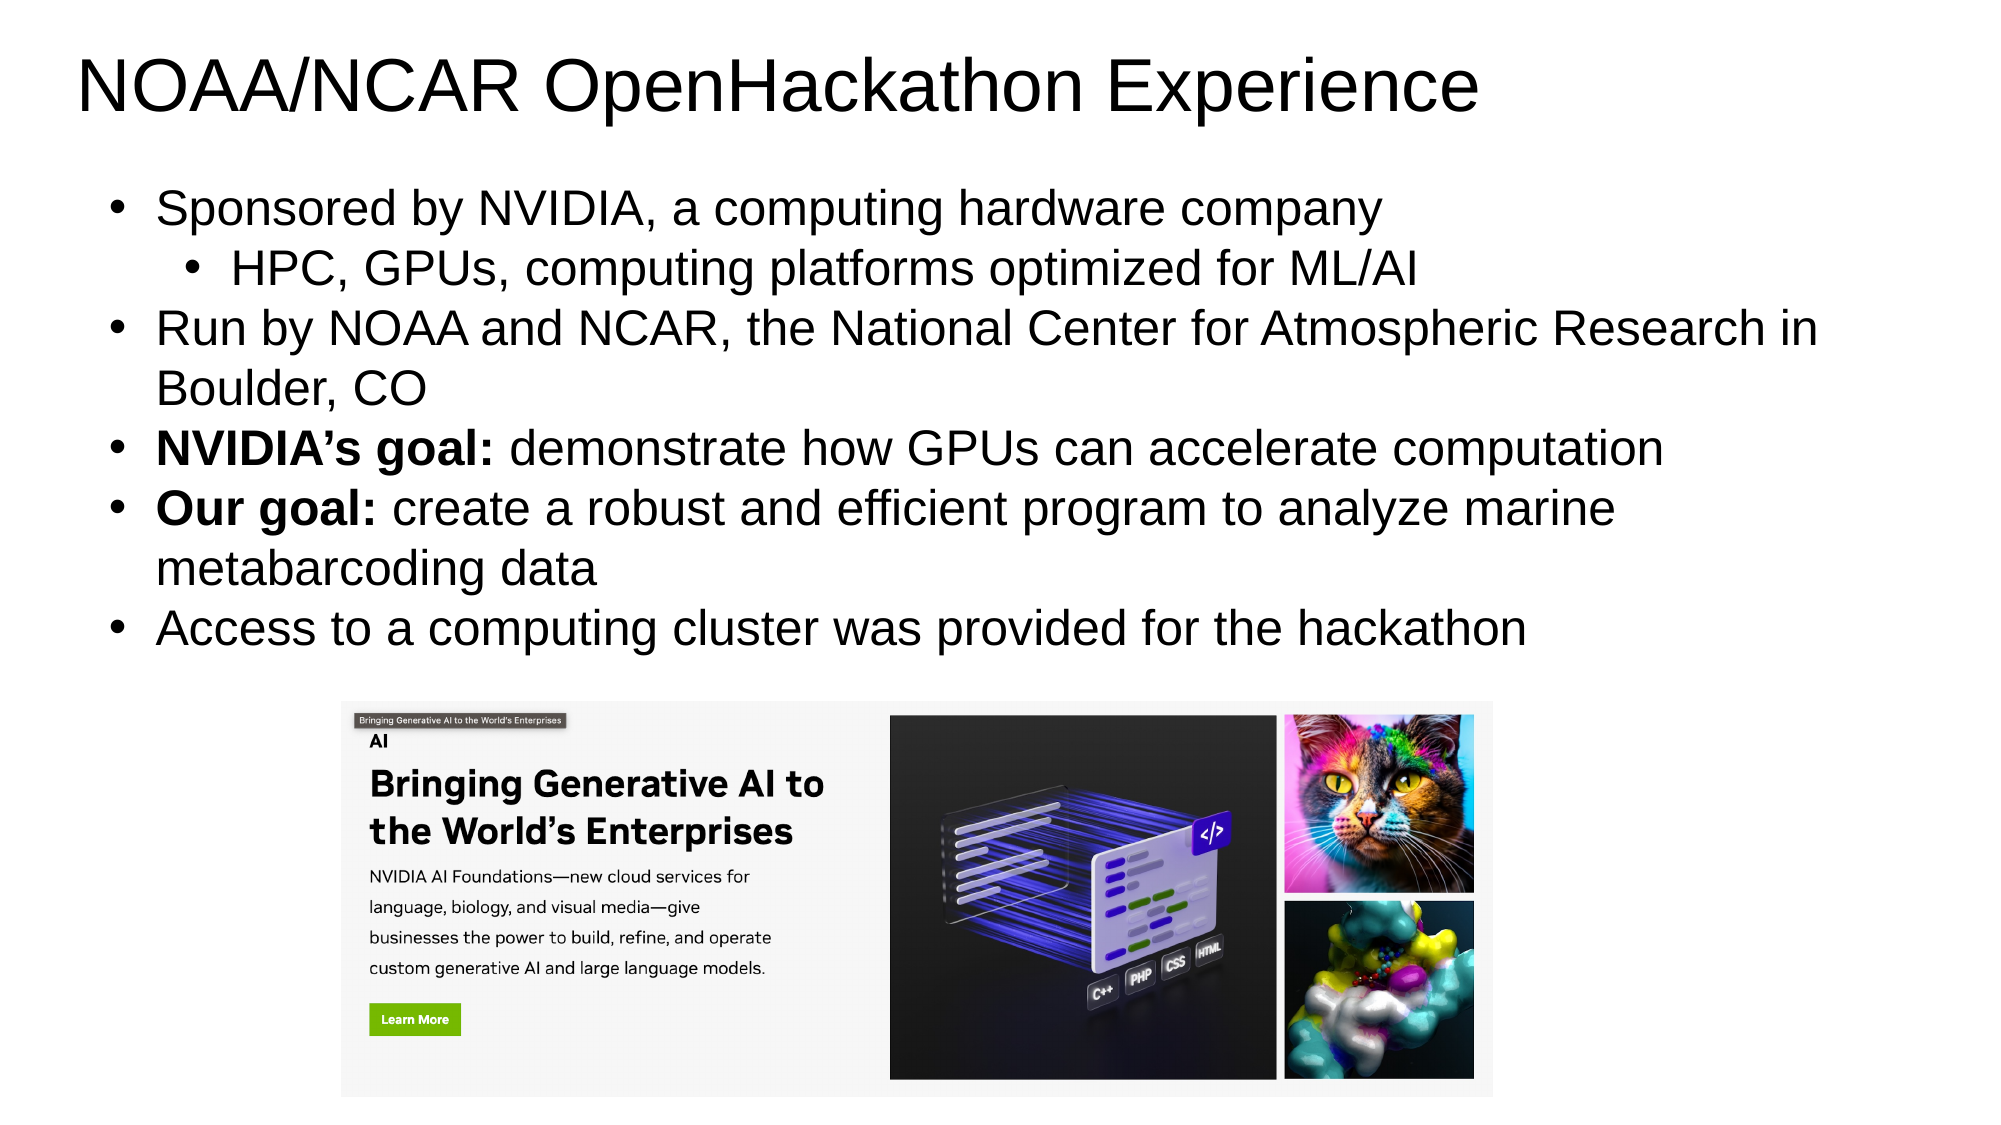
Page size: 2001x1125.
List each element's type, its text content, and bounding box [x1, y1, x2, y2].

text_box NOAA/NCAR OpenHackathon Experience [61, 28, 1925, 134]
picture [340, 701, 1494, 1097]
text_box Sponsored by NVIDIA, a computing hardware company HPC, GPUs, computing platforms optimized for ML/AI Run by NOAA and NCAR, the National Center for Atmospheric Research in Boulder, CO NVIDIA’s goal: demonstrate how GPUs can accelerate computation Our goal: create a robust and efficient program to analyze marine metabarcoding data Access to a computing cluster was provided for the hackathon [93, 168, 1925, 664]
